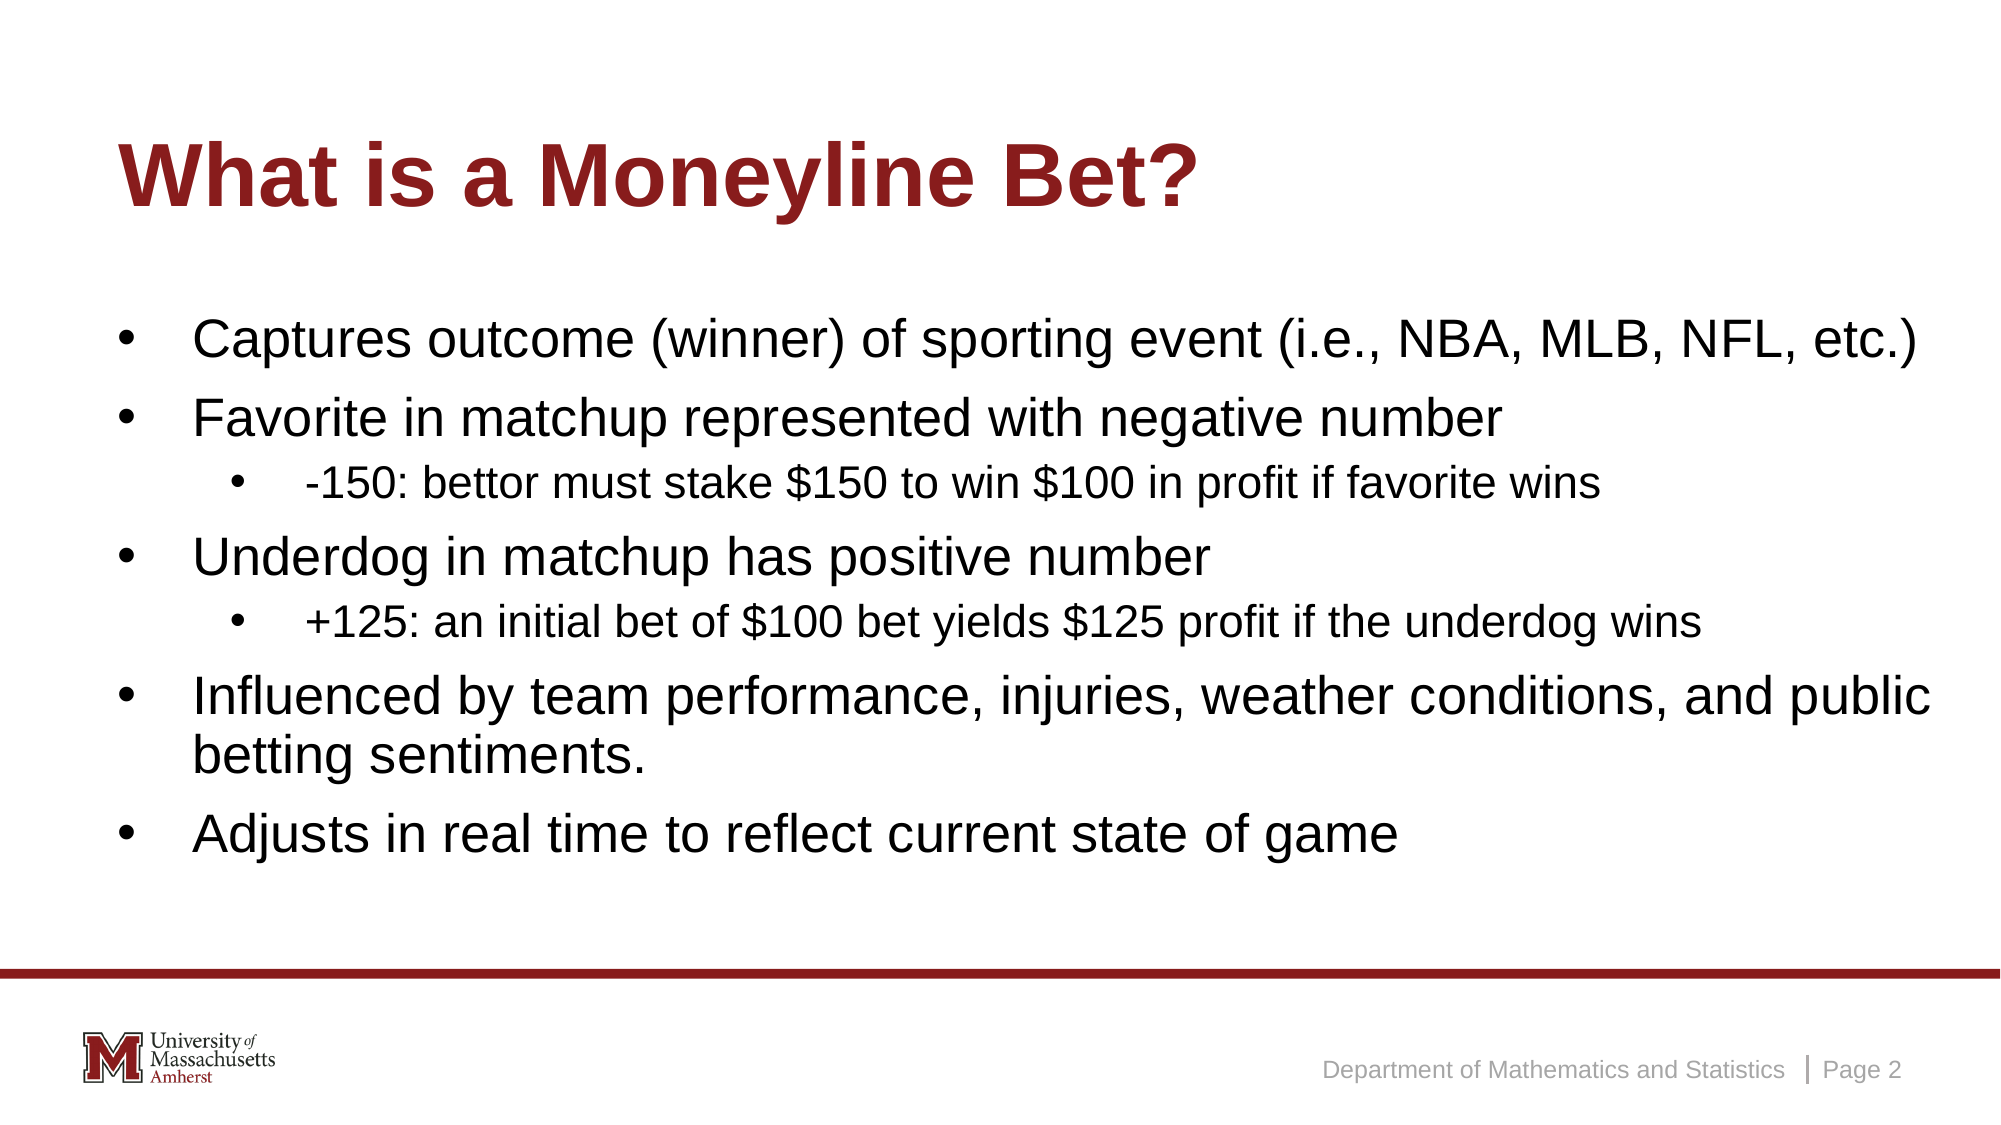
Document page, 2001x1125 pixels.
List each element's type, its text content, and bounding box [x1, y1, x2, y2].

list Department of Mathematics and Statistics [1186, 1054, 1802, 1088]
slide_number Page 2 [1807, 1054, 1966, 1082]
list Captures outcome (winner) of sporting event (i.e., NBA, MLB, NFL, etc.) Favorite in matchup represented with negative number -150: bettor must stake $150 to win $100 in profit if favorite wins Underdog in matchup has positive number +125: an initial bet of $100 bet yields $125 profit if the underdog wins Influenced by team performance, injuries, weather conditions, and public betting sentiments. Adjusts in real time to reflect current state of game [102, 303, 1950, 939]
picture [83, 1032, 275, 1083]
title What is a Moneyline Bet? [103, 121, 1899, 234]
